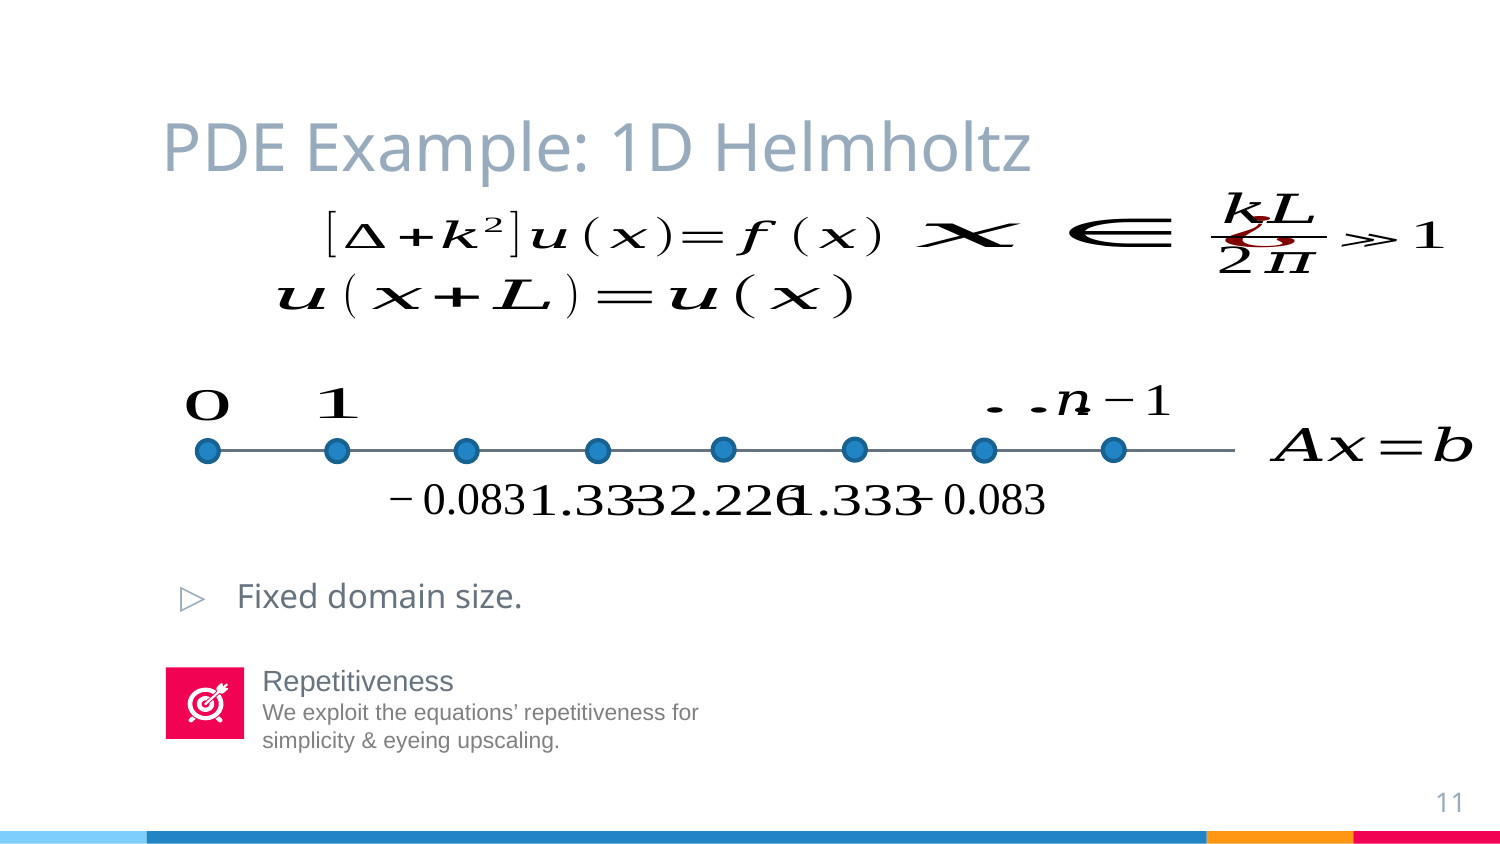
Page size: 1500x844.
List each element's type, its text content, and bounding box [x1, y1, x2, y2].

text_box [165, 667, 245, 740]
text_box [324, 438, 351, 449]
text_box [453, 438, 480, 449]
text_box [841, 436, 868, 449]
text_box [455, 458, 478, 465]
text_box [1100, 436, 1127, 449]
text_box [973, 458, 996, 464]
title PDE Example: 1D Helmholtz [146, 58, 1207, 200]
text_box [326, 458, 349, 465]
text_box Repetitiveness We exploit the equations’ repetitiveness for simplicity & eyeing upscaling. [247, 655, 737, 760]
text_box [710, 436, 737, 449]
slide_number 11 [1391, 770, 1482, 822]
text_box [844, 458, 865, 463]
text_box [585, 438, 611, 449]
text_box [713, 458, 734, 463]
text_box [971, 437, 998, 449]
text_box [194, 438, 221, 465]
text_box [1103, 458, 1124, 464]
text_box [586, 458, 610, 465]
